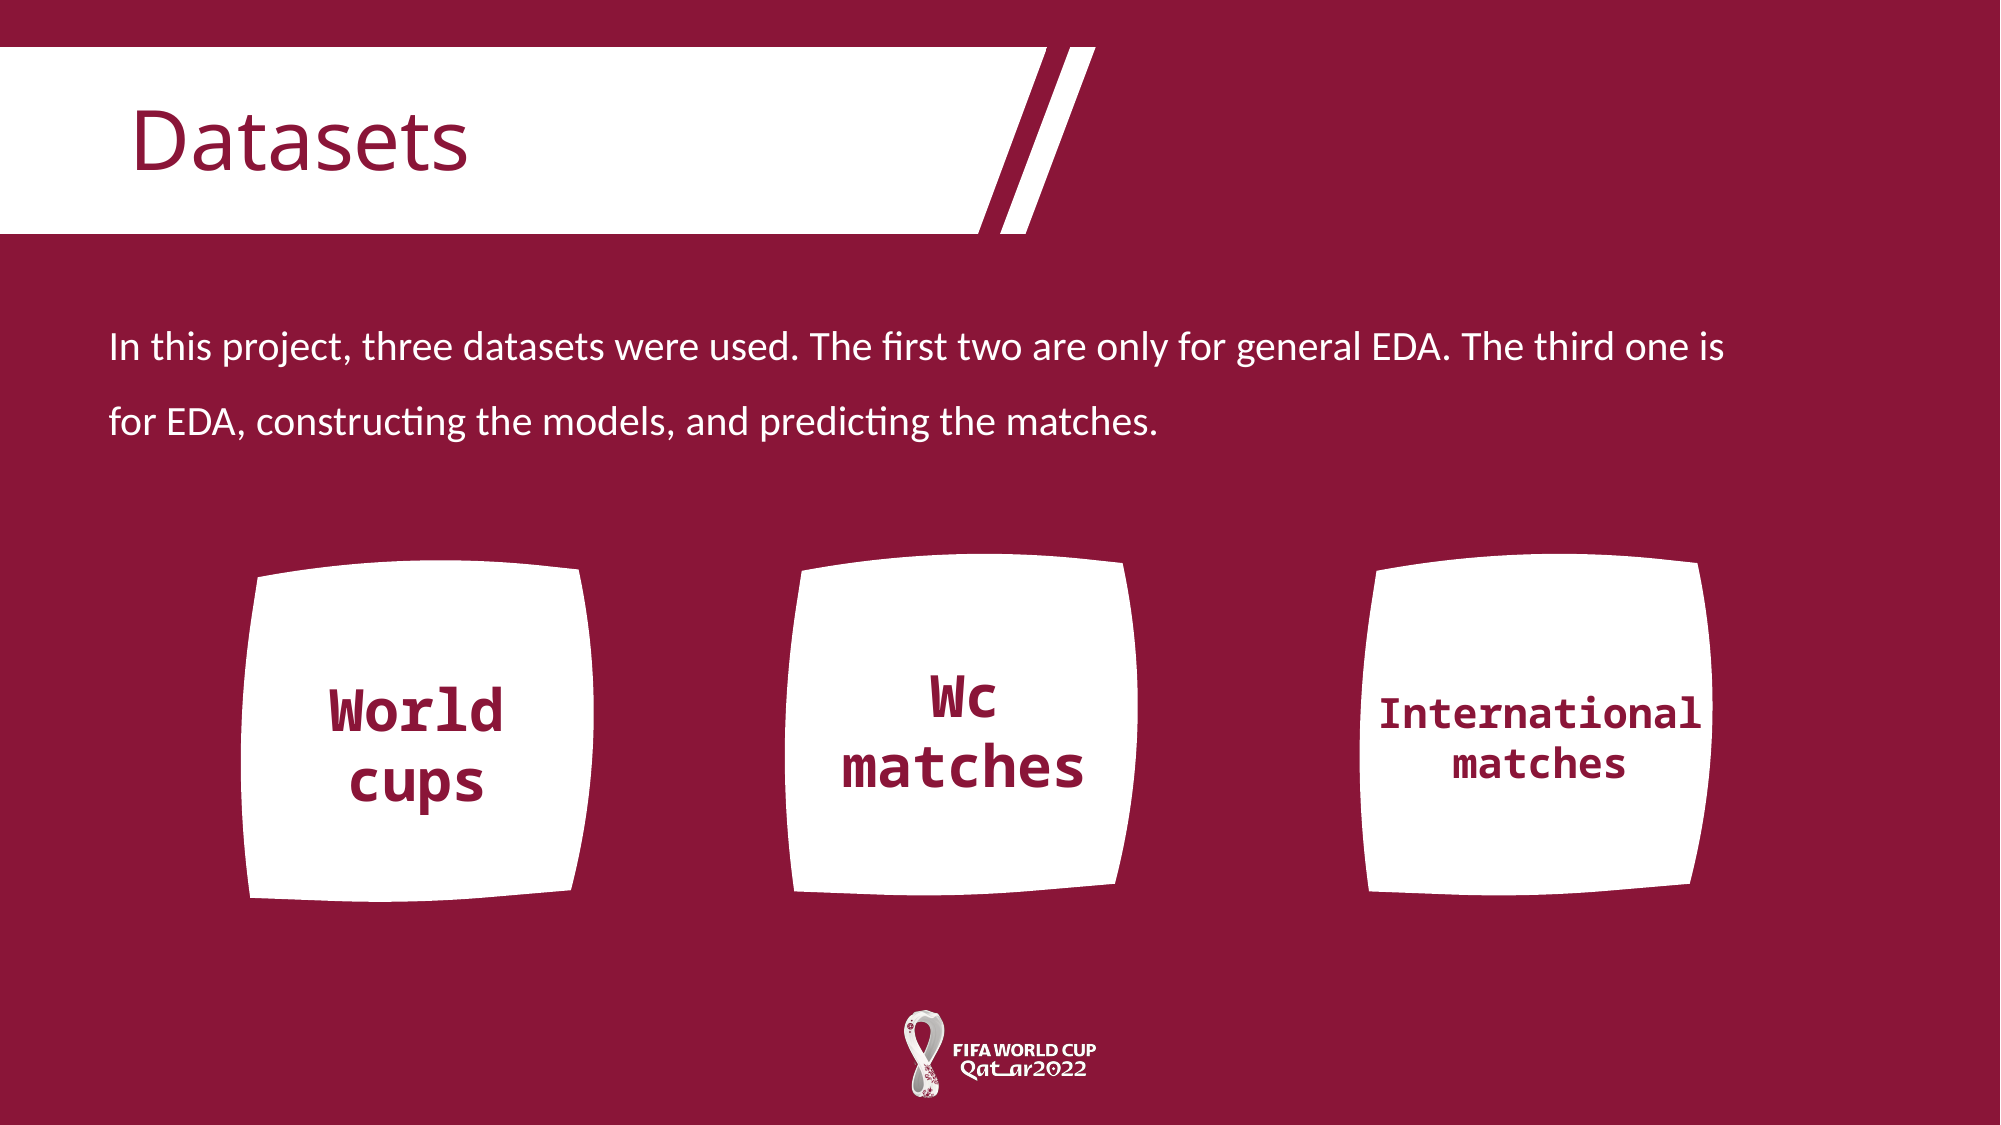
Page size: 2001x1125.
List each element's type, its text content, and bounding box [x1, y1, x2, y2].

text_box Wc matches [644, 651, 1286, 807]
text_box [245, 560, 593, 665]
text_box [786, 807, 1131, 896]
picture [904, 1010, 1096, 1098]
text_box International matches [1219, 678, 1861, 794]
text_box [790, 553, 1136, 651]
text_box [242, 821, 586, 902]
text_box World cups [96, 665, 738, 821]
text_box In this project, three datasets were used. The first two are only for general EDA. The third one is for EDA, constructing the models, and predicting the matches. [93, 286, 1788, 452]
text_box [998, 45, 1098, 236]
text_box [1360, 794, 1707, 896]
text_box [1362, 553, 1712, 678]
text_box Datasets [115, 79, 856, 195]
text_box [0, 45, 1049, 236]
